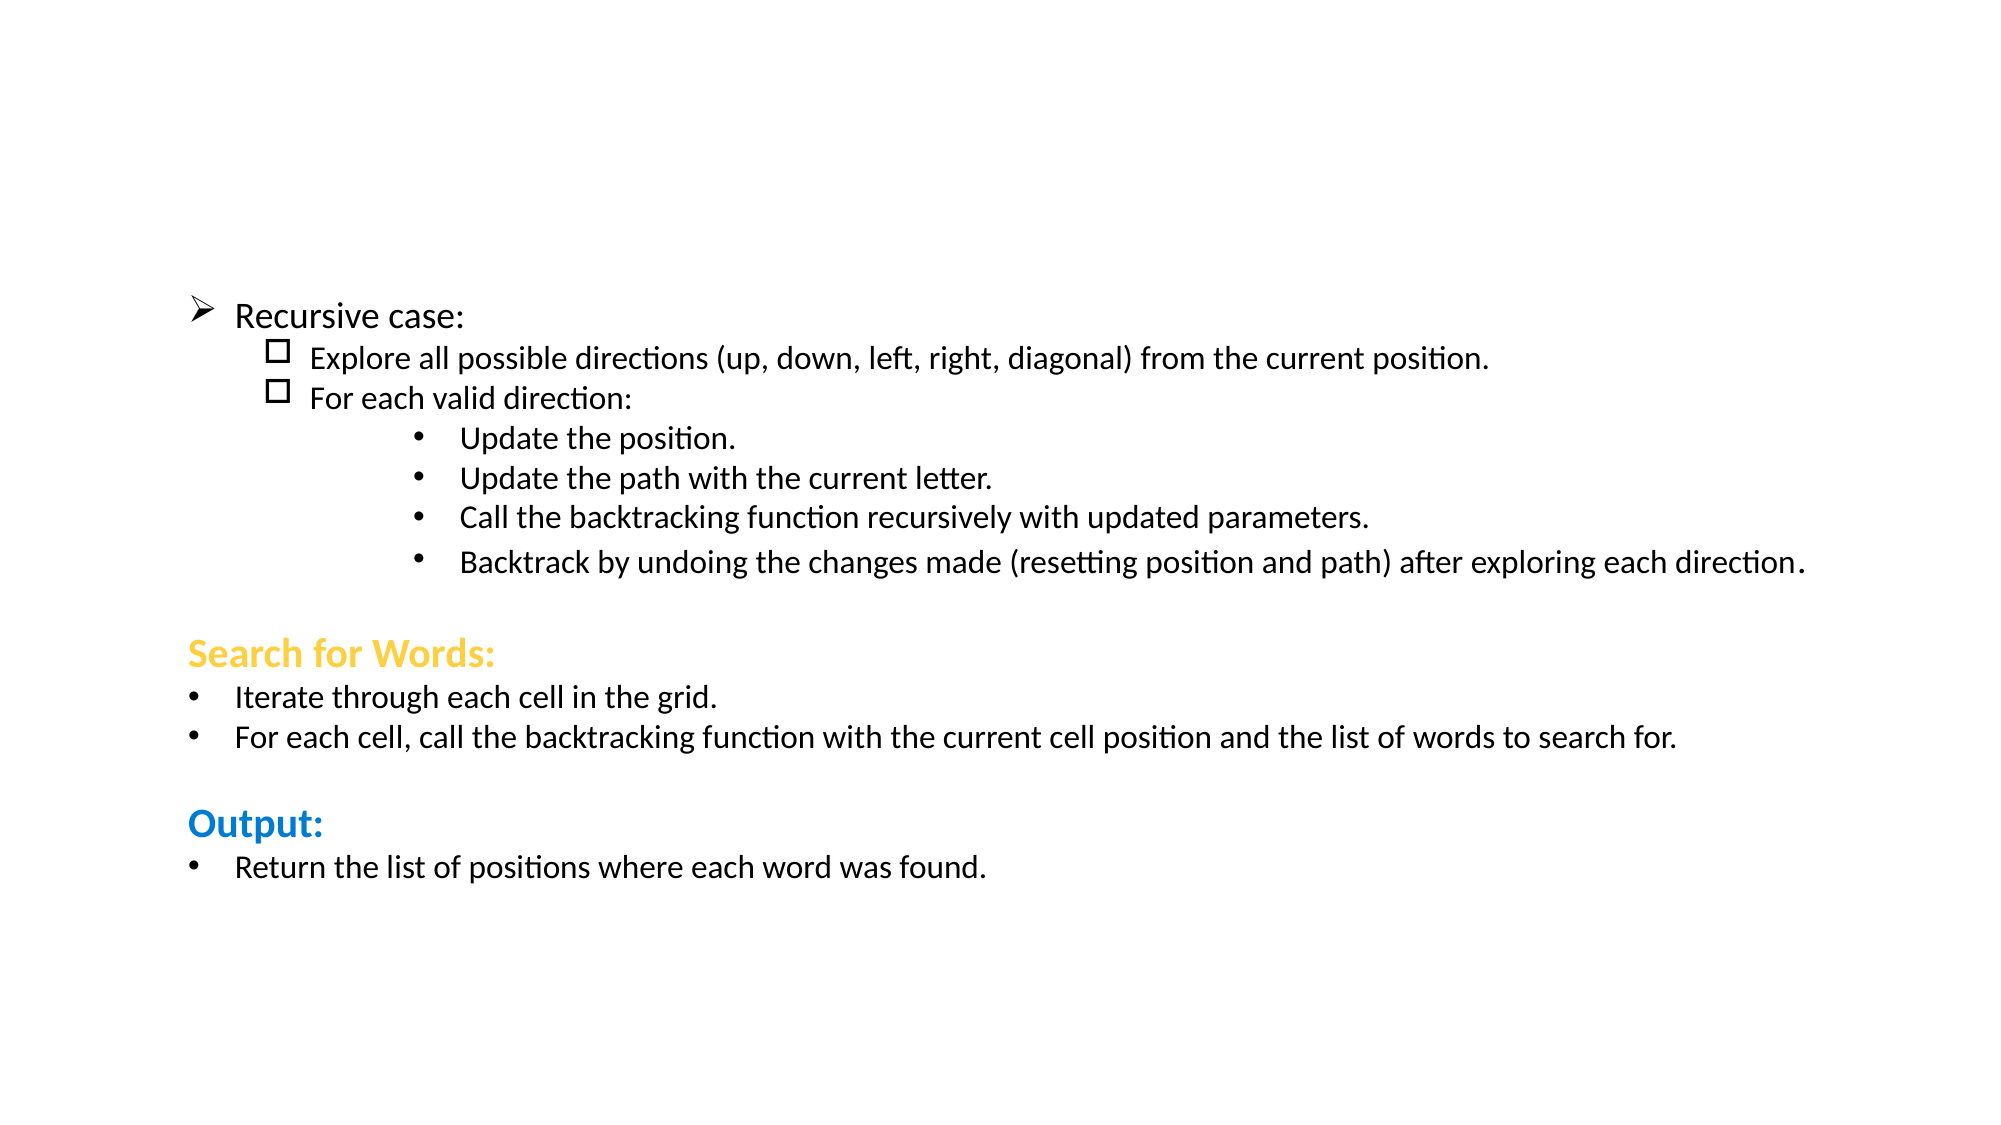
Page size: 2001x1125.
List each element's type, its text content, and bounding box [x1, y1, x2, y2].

text_box Recursive case: Explore all possible directions (up, down, left, right, diagonal) from the current position. For each valid direction: Update the position. Update the path with the current letter. Call the backtracking function recursively with updated parameters. Backtrack by undoing the changes made (resetting position and path) after exploring each direction. Search for Words: Iterate through each cell in the grid. For each cell, call the backtracking function with the current cell position and the list of words to search for. Output: Return the list of positions where each word was found. [173, 283, 1864, 973]
